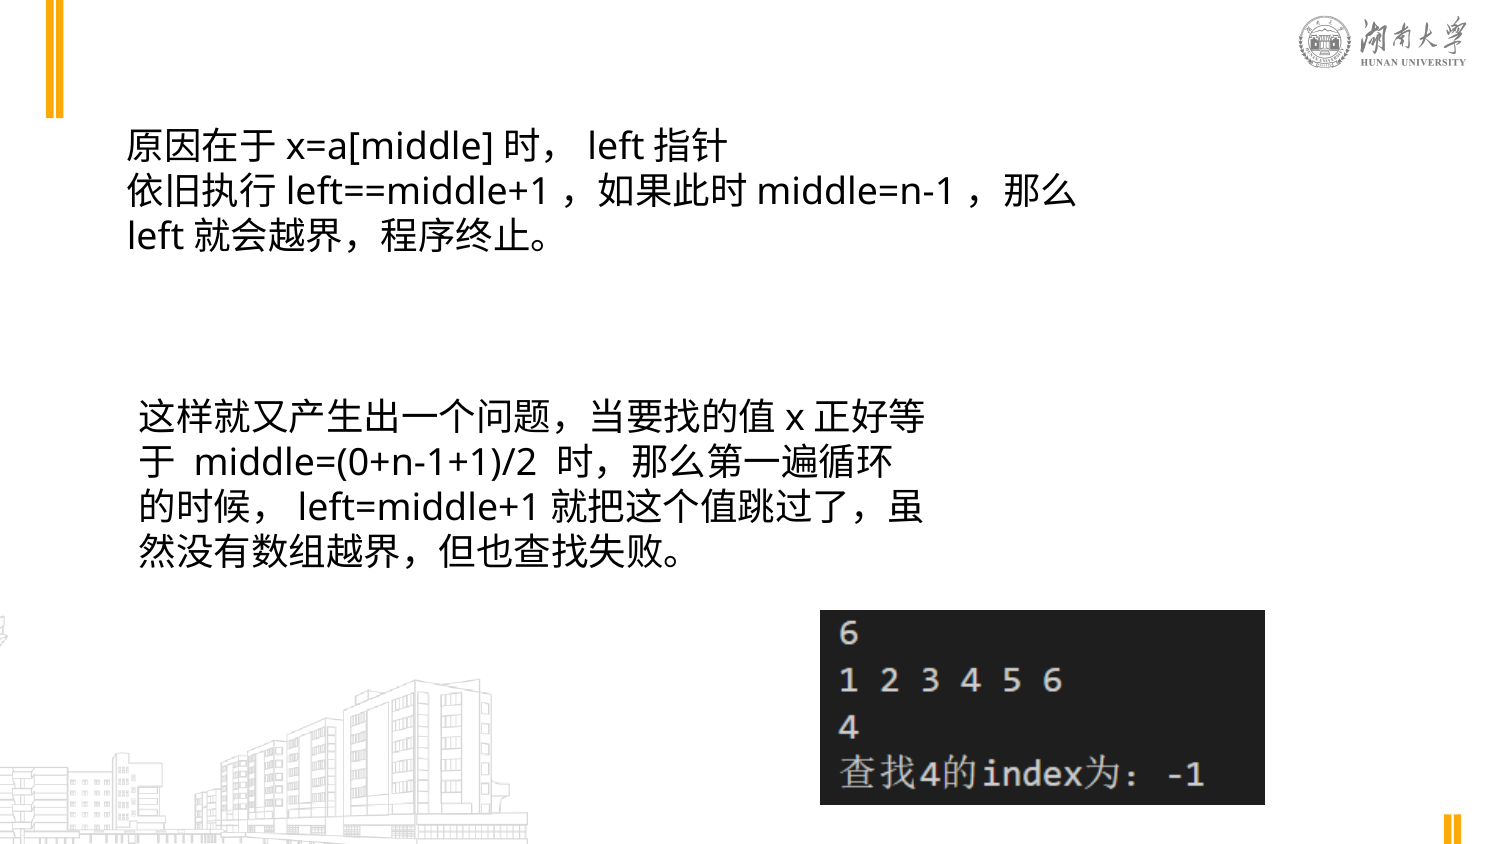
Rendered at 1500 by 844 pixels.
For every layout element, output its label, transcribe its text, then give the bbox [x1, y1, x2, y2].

text_box 原因在于x=a[middle]时，left指针 依旧执行left==middle+1，如果此时middle=n-1，那么left就会越界，程序终止。 [112, 114, 1100, 299]
picture [820, 610, 1265, 805]
picture [1294, 12, 1470, 71]
picture [0, 605, 531, 844]
text_box 这样就又产生出一个问题，当要找的值x正好等于 middle=(0+n-1+1)/2 时，那么第一遍循环的时候，left=middle+1就把这个值跳过了，虽然没有数组越界，但也查找失败。 [123, 385, 944, 588]
